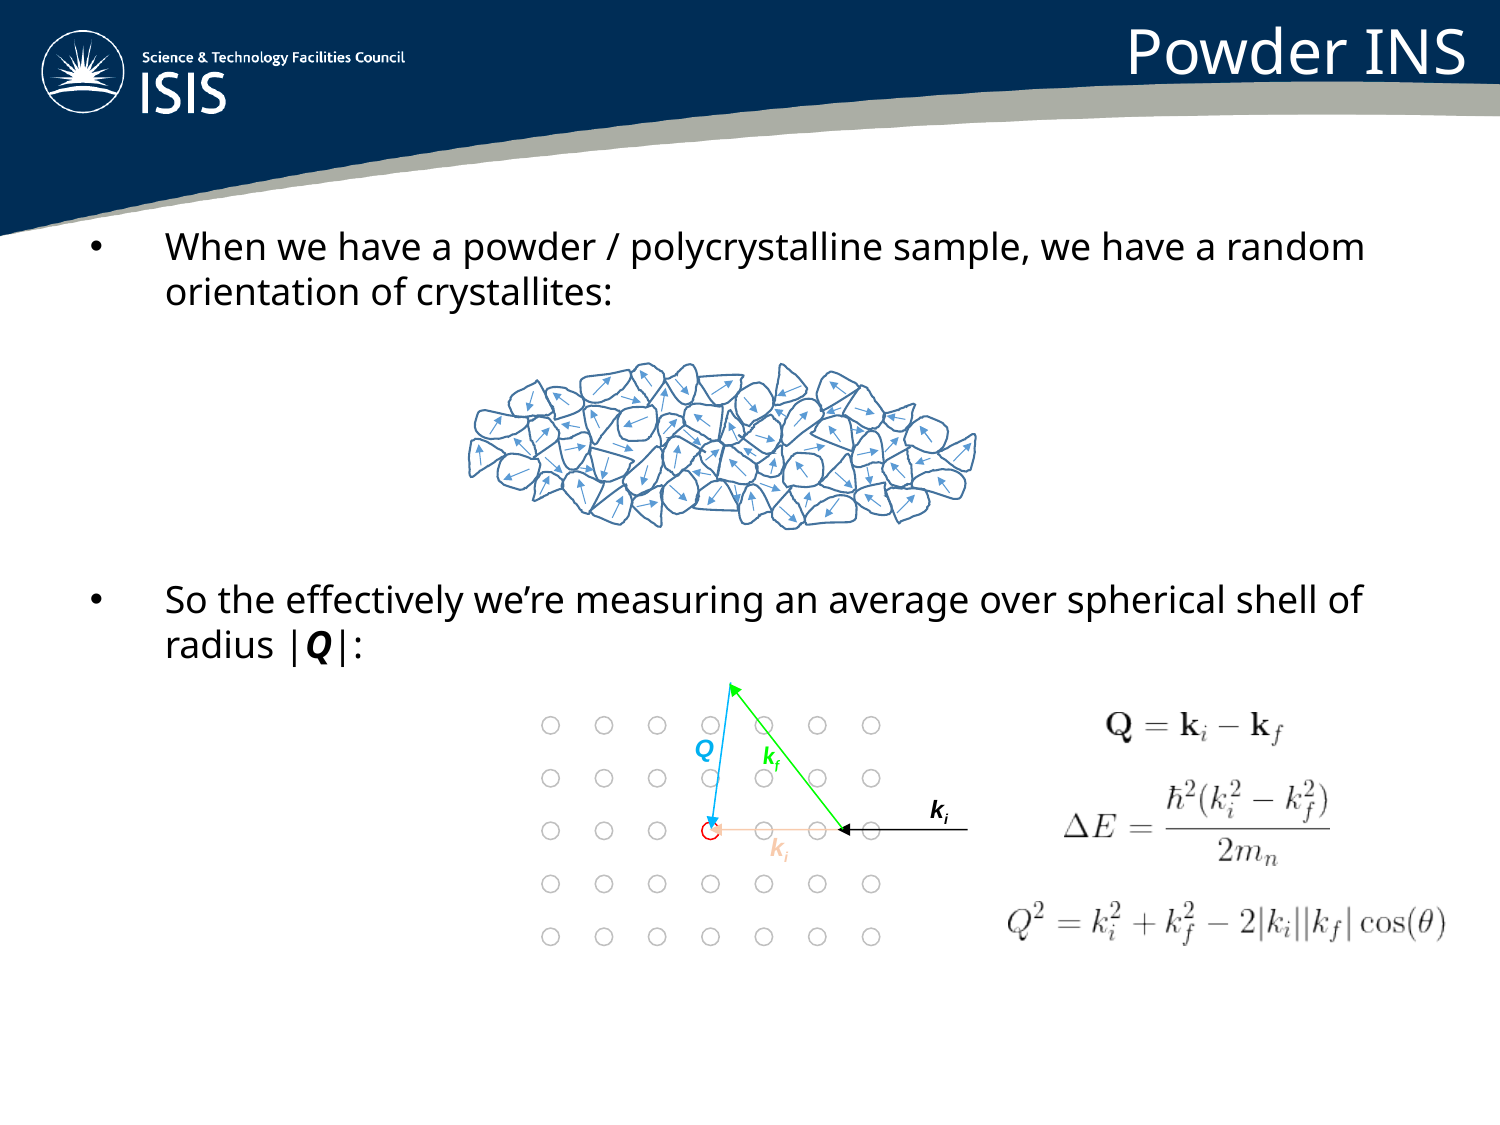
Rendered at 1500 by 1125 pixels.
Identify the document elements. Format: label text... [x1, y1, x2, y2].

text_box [541, 682, 1446, 946]
text_box Powder INS [442, 3, 1483, 96]
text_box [467, 362, 977, 530]
picture [0, 0, 1500, 302]
list When we have a powder / polycrystalline sample, we have a random orientation of crystallites: So the effectively we’re measuring an average over spherical shell of radius |Q|: [75, 215, 1425, 1005]
